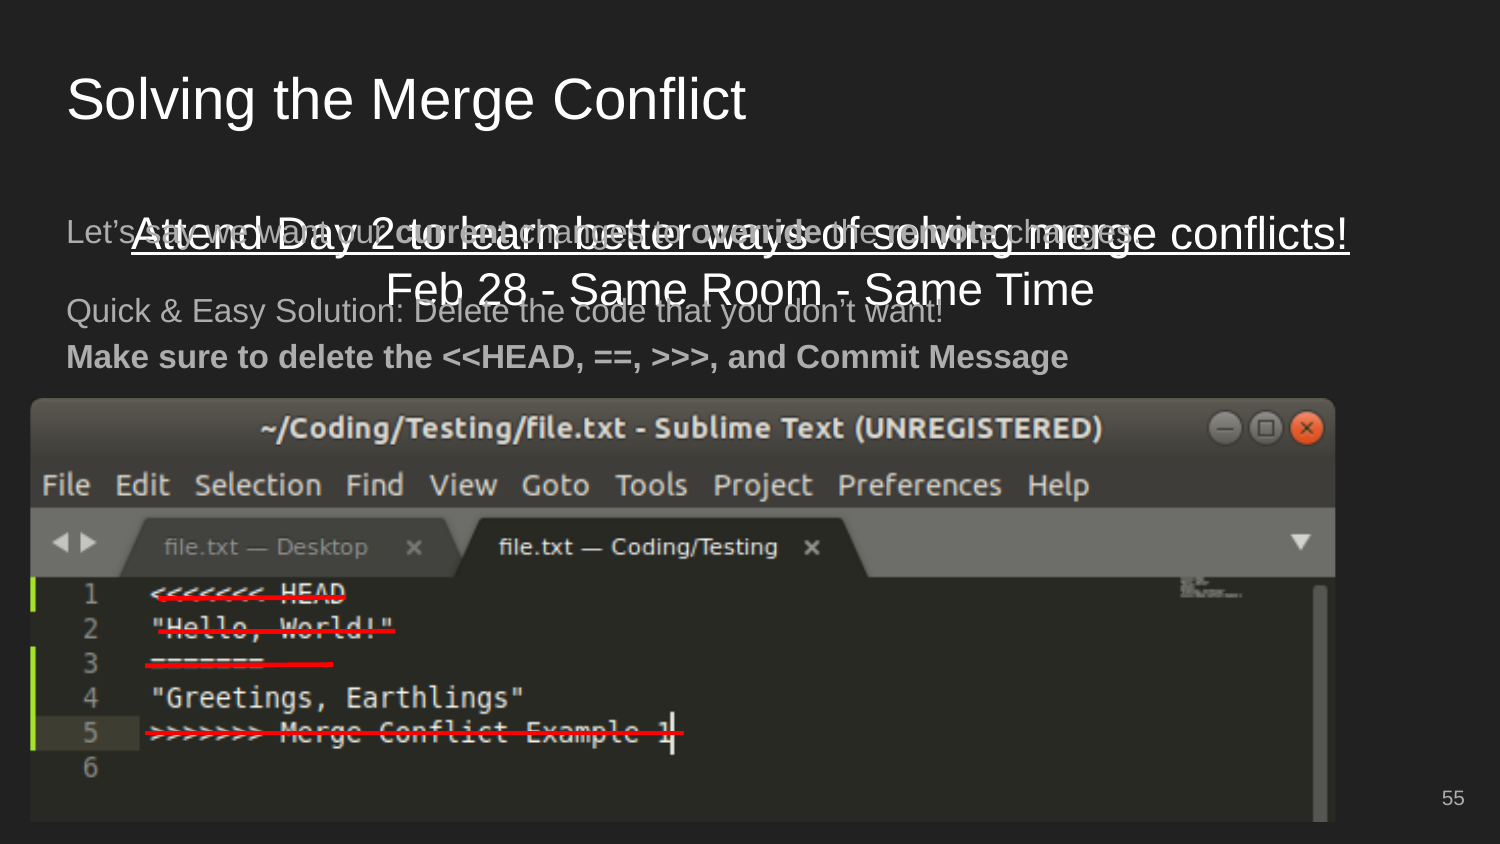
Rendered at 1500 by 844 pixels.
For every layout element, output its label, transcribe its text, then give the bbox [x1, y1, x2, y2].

slide_number ‹#› [1389, 764, 1480, 830]
picture [29, 398, 1336, 823]
title Solving the Merge Conflict [51, 46, 1449, 141]
text_box Attend Day 2 to learn better ways of solving merge conflicts! Feb 28 - Same Room - Same Time [1336, 189, 1367, 340]
list Let’s say we want our current changes to override the remote changes. Quick & Easy Solution: Delete the code that you don’t want! Make sure to delete the <<HEAD, ==, >>>, and Commit Message [51, 189, 1336, 388]
